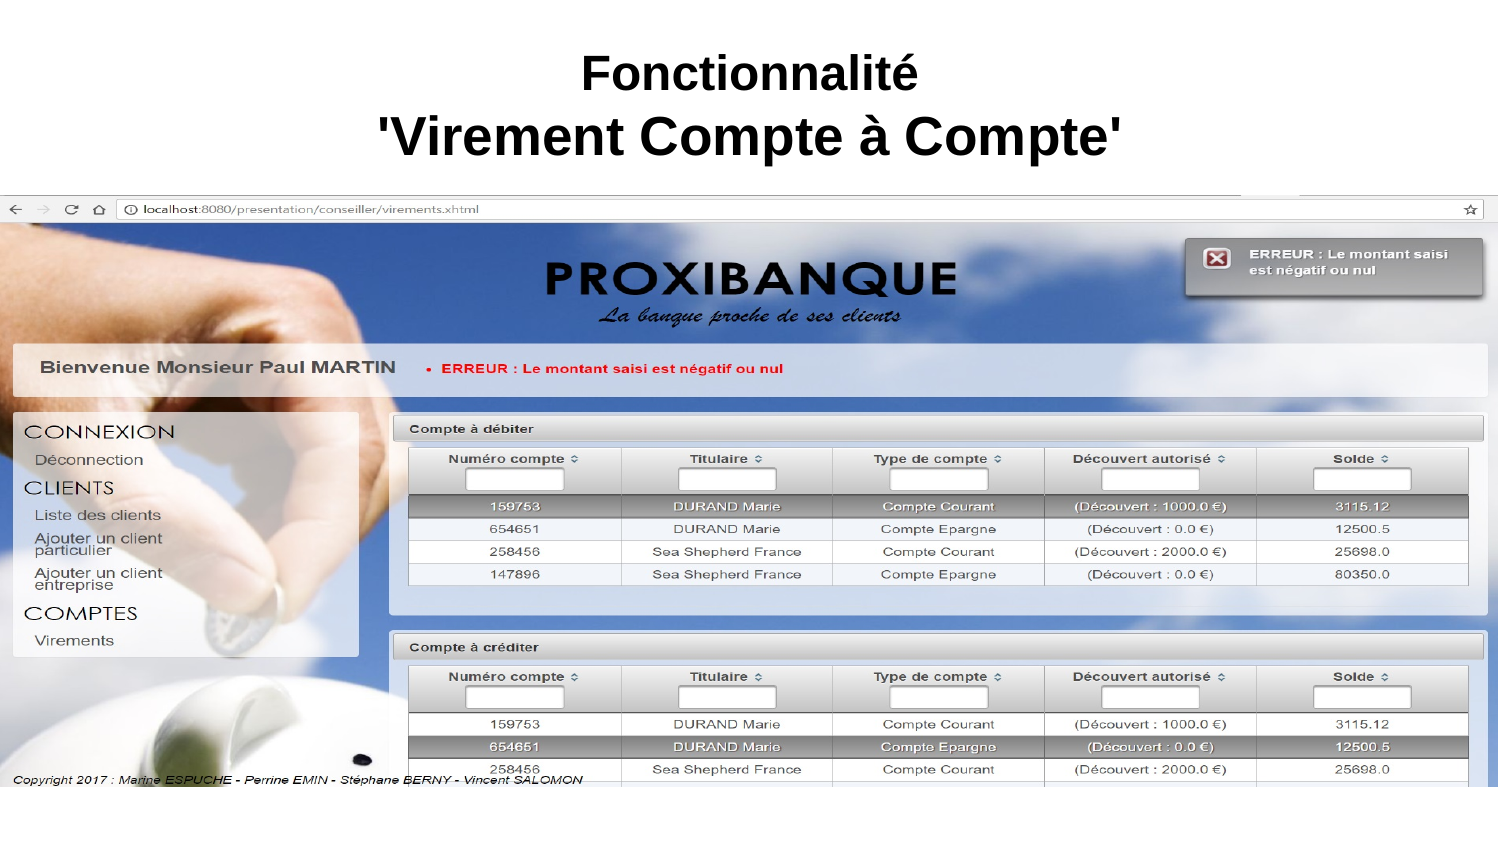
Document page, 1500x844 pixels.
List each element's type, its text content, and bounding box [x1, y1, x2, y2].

title Fonctionnalité 'Virement Compte à Compte' [75, 33, 1425, 175]
picture [0, 195, 1498, 788]
